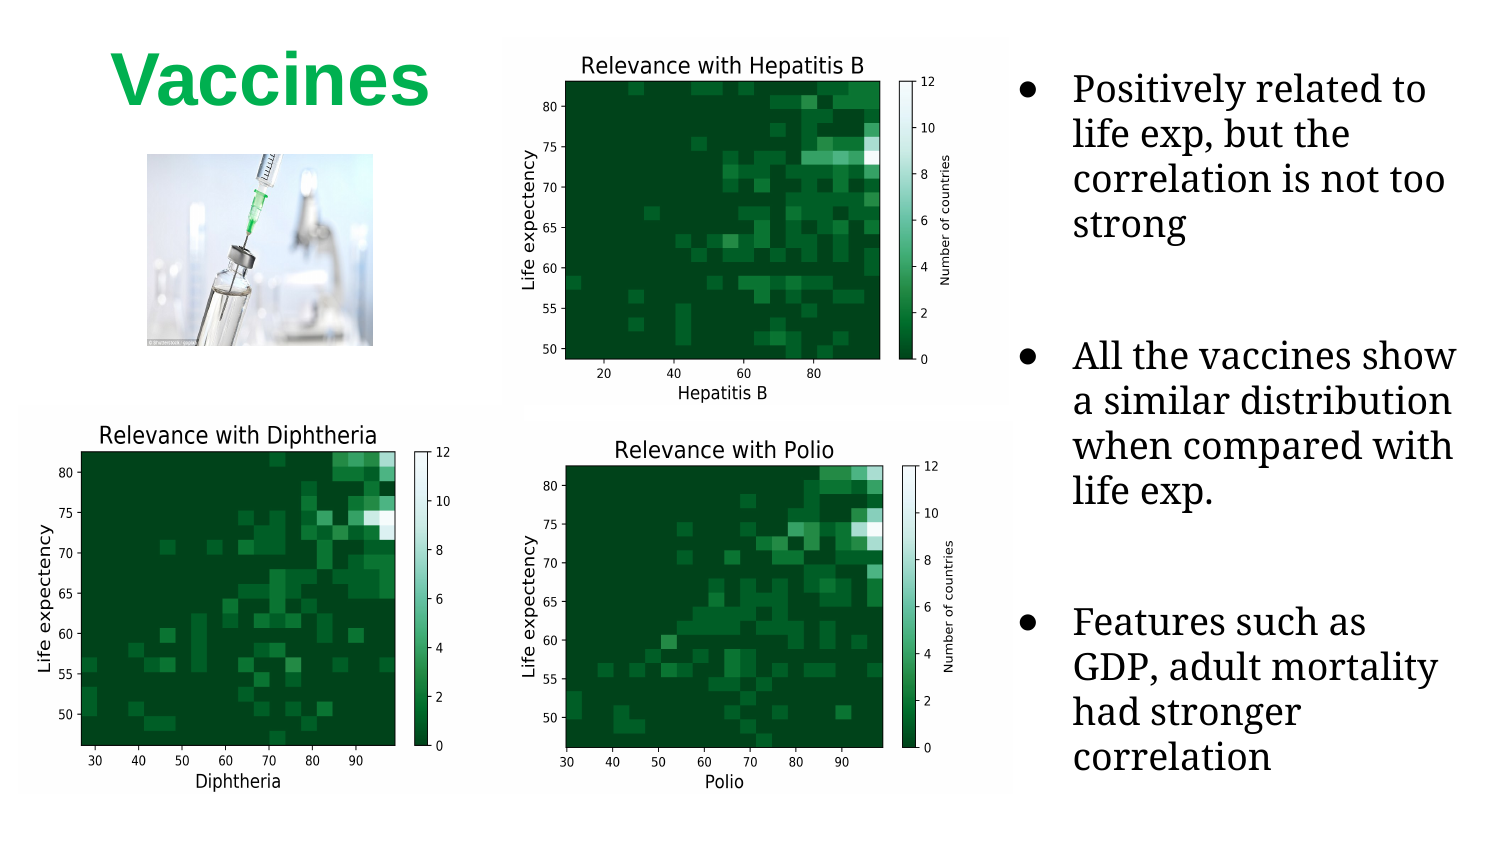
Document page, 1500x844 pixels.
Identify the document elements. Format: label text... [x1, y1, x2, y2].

picture [147, 153, 374, 347]
text_box Positively related to life exp, but the correlation is not too strong All the vaccines show a similar distribution when compared with life exp. Features such as GDP, adult mortality had stronger correlation [982, 0, 1476, 844]
picture [18, 37, 1013, 794]
text_box Vaccines [77, 23, 464, 129]
